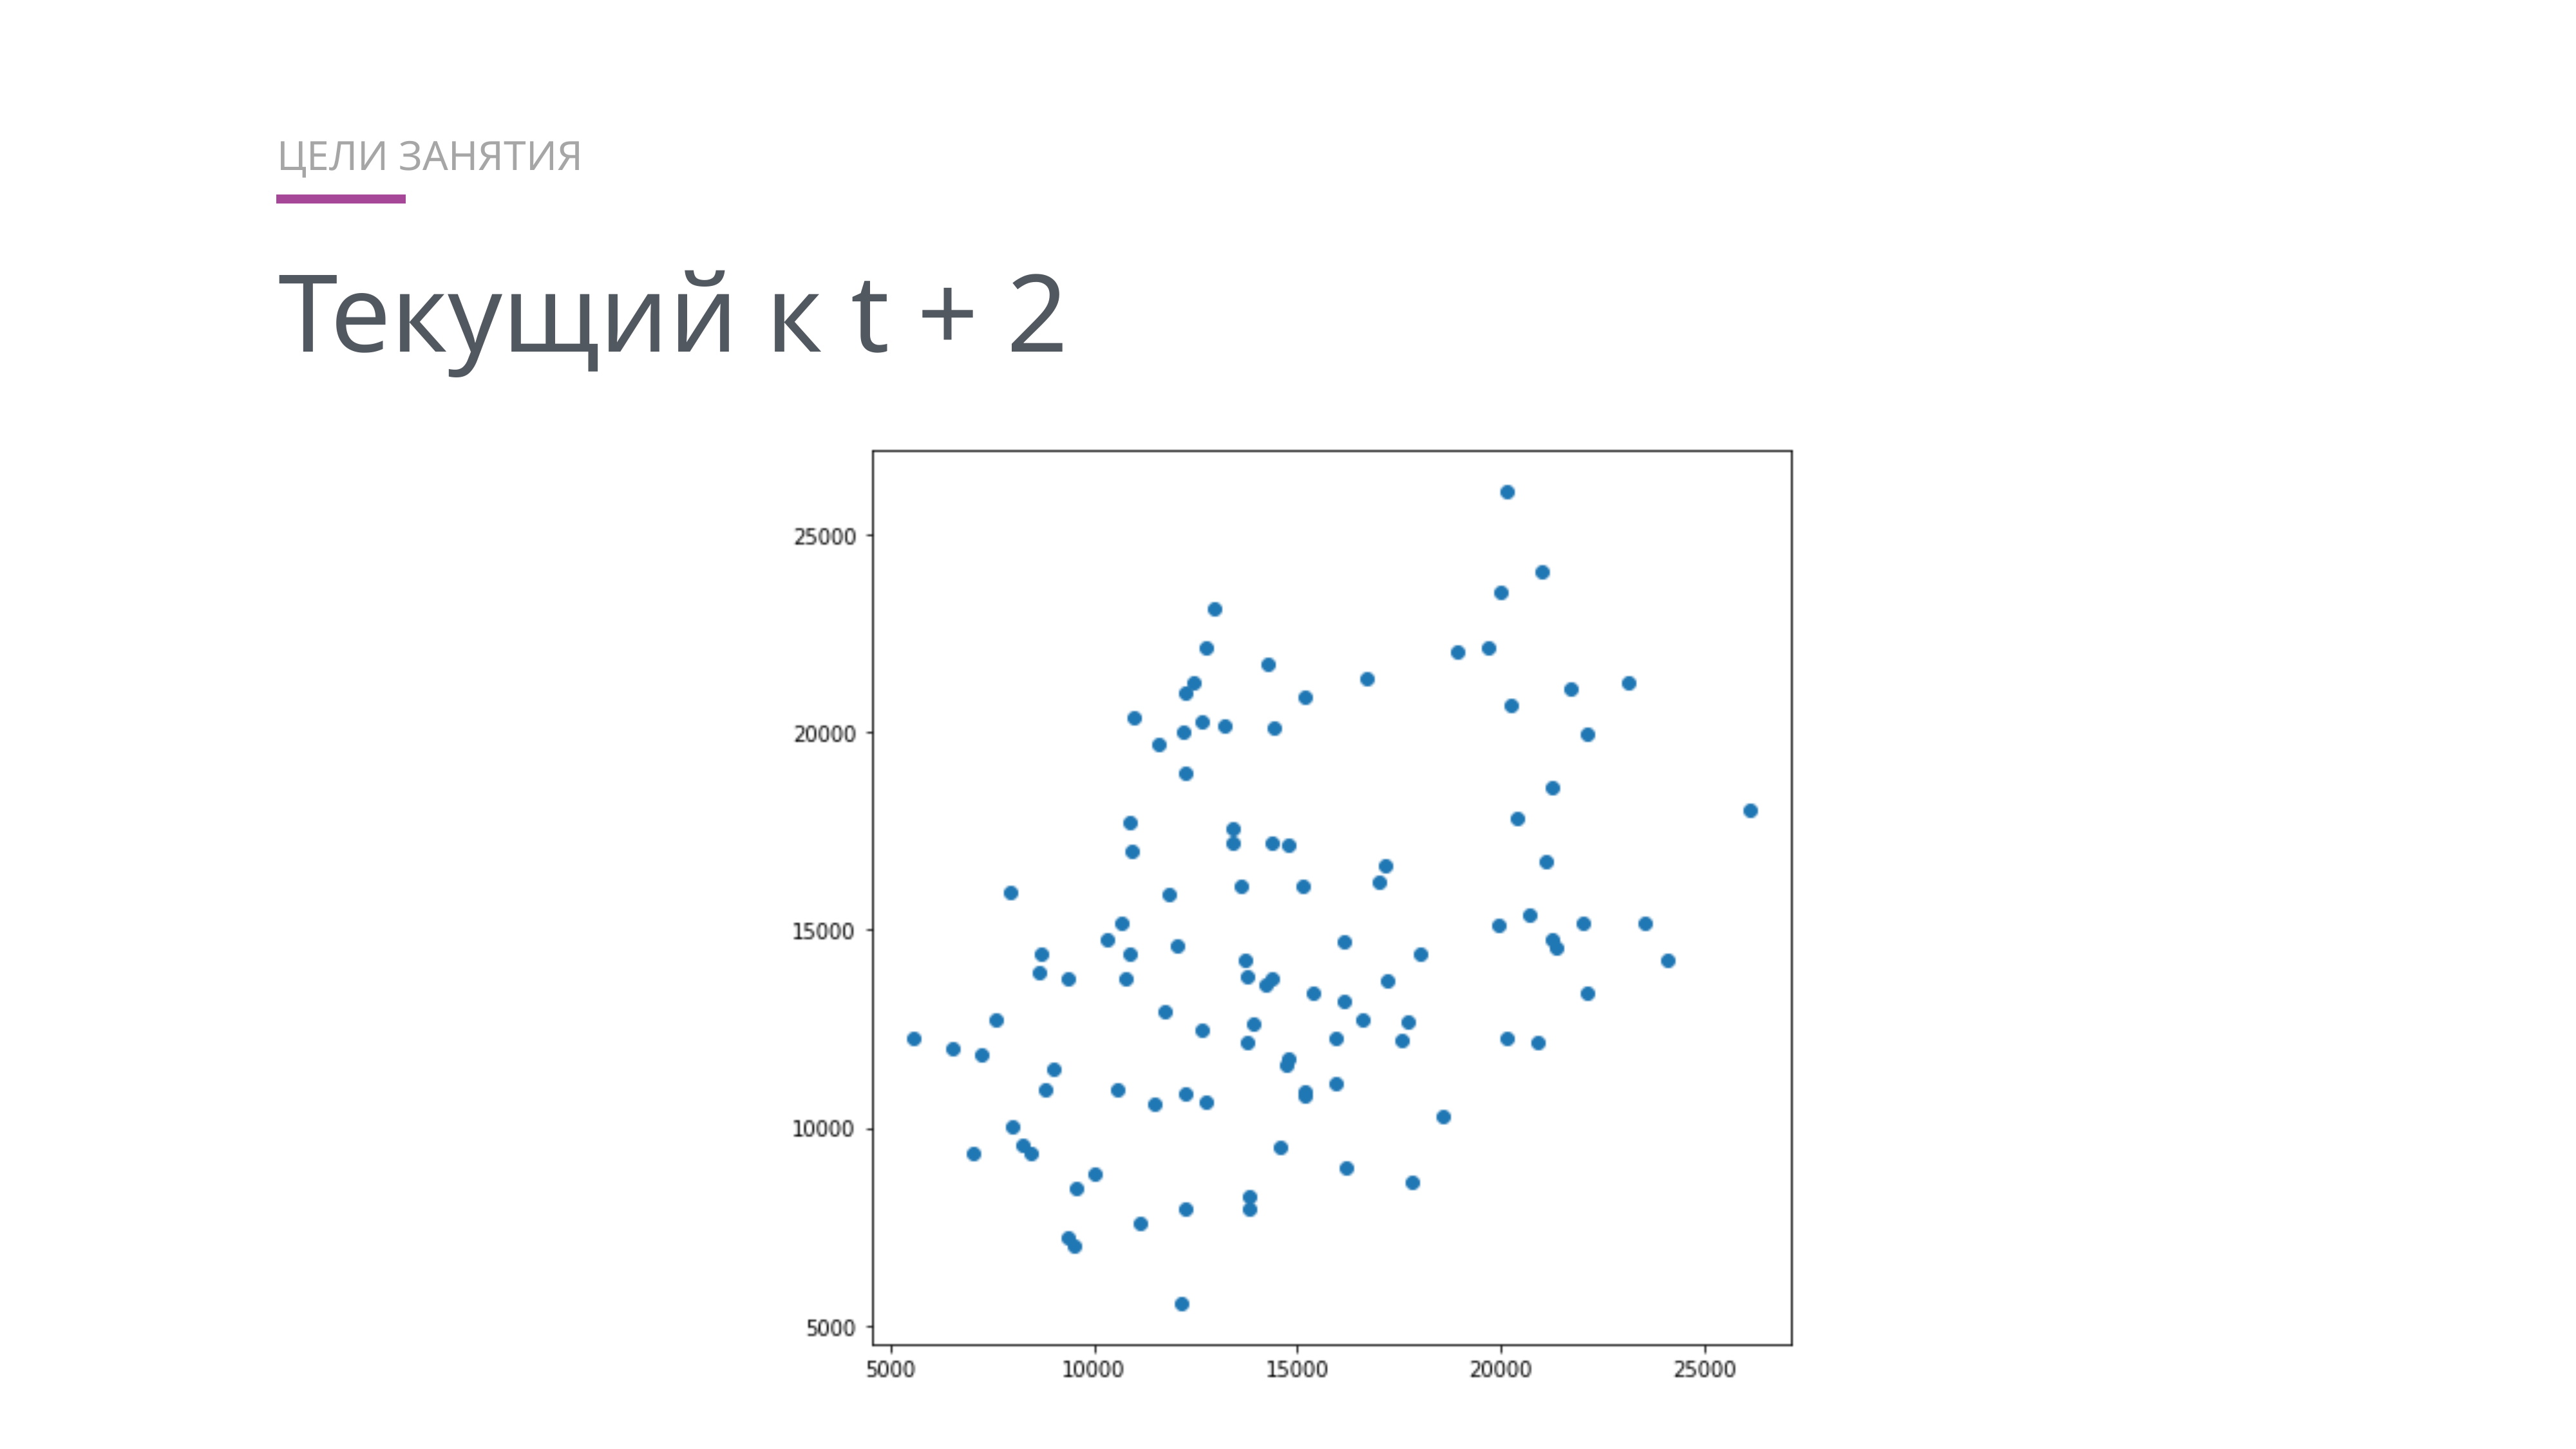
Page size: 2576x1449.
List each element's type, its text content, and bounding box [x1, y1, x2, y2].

text_box Текущий к t + 2 [273, 200, 2320, 381]
picture [778, 430, 1812, 1395]
text_box ЦЕЛИ ЗАНЯТИЯ [272, 109, 2318, 178]
